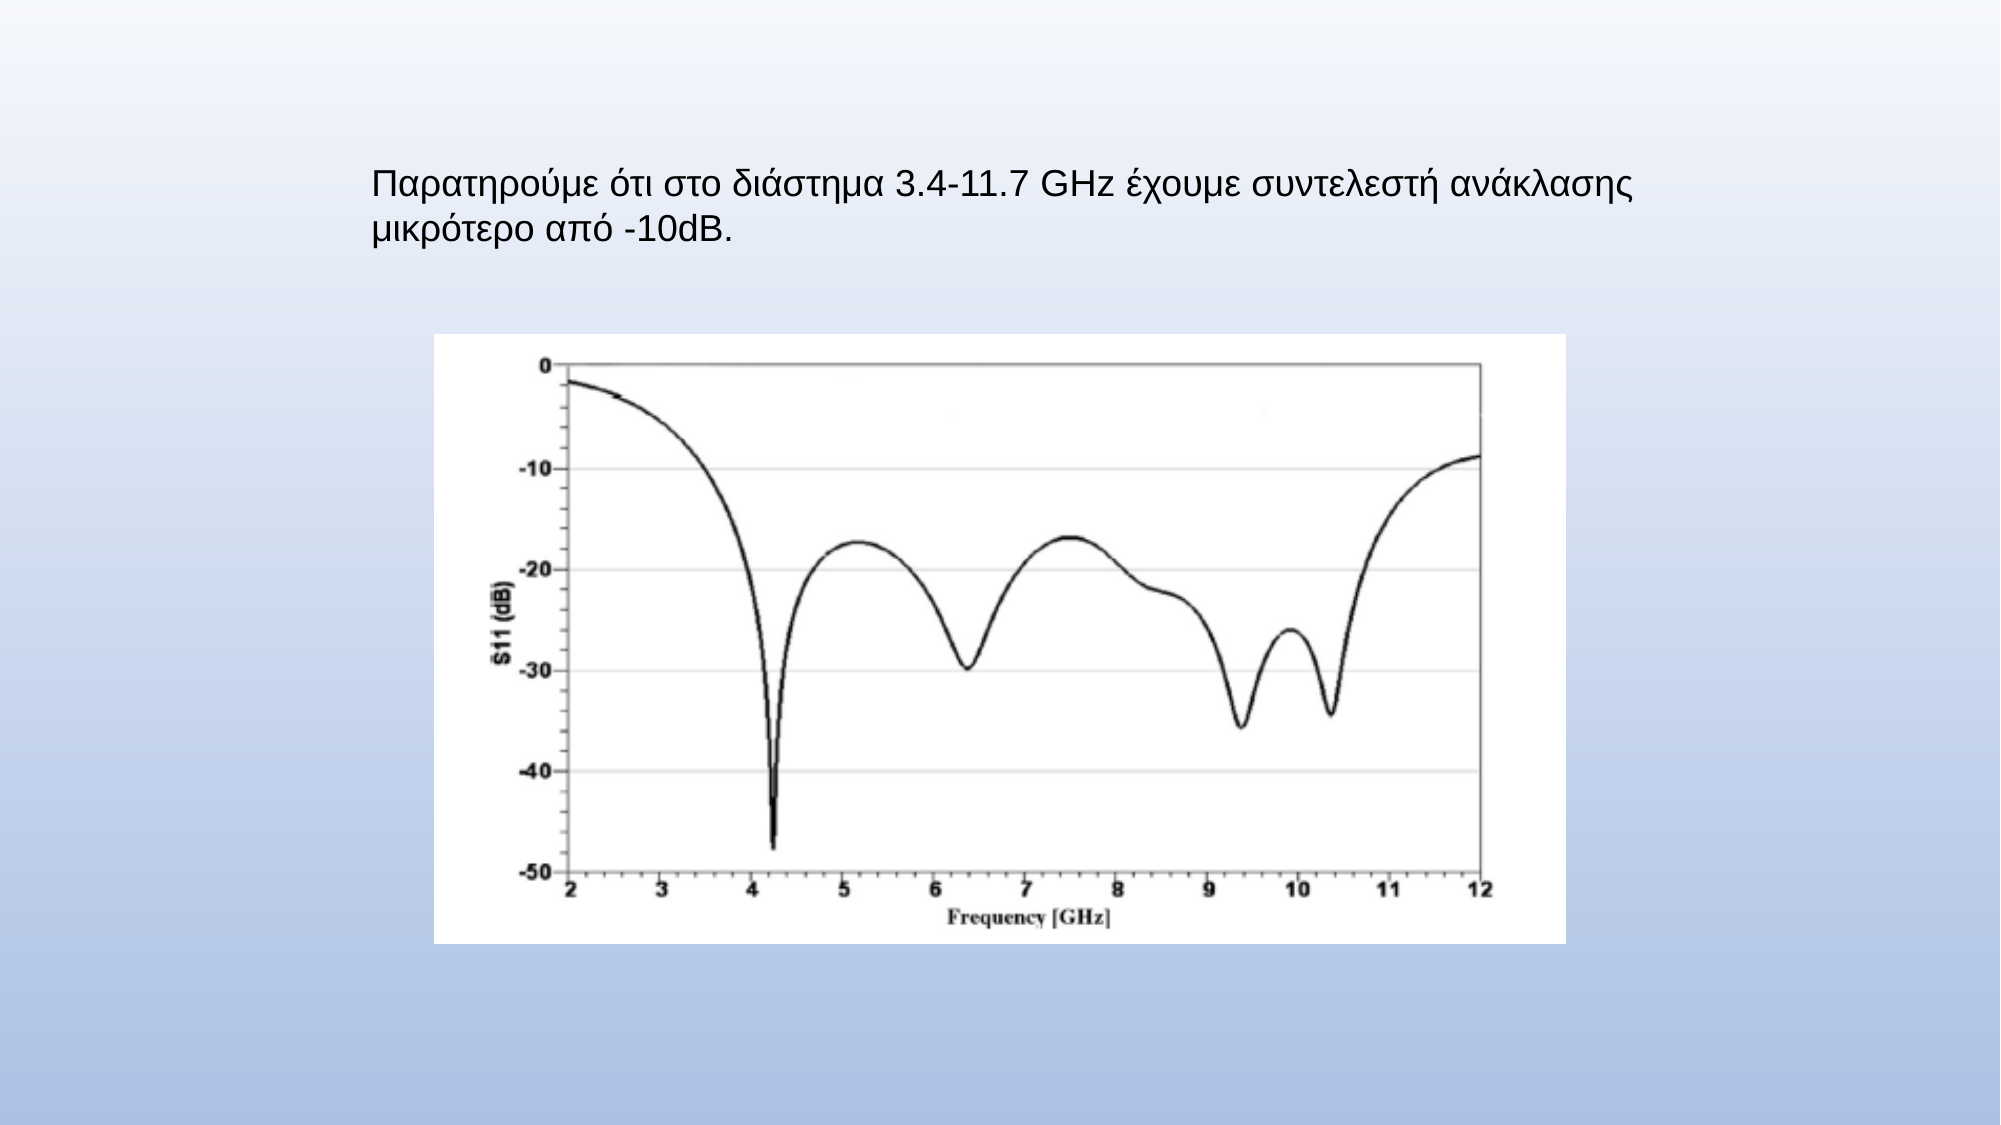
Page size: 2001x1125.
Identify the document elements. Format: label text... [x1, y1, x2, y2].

text_box Παρατηρούμε ότι στο διάστημα 3.4-11.7 GHz έχουμε συντελεστή ανάκλασης μικρότερο από -10dB. [356, 151, 1687, 256]
picture [433, 334, 1566, 944]
